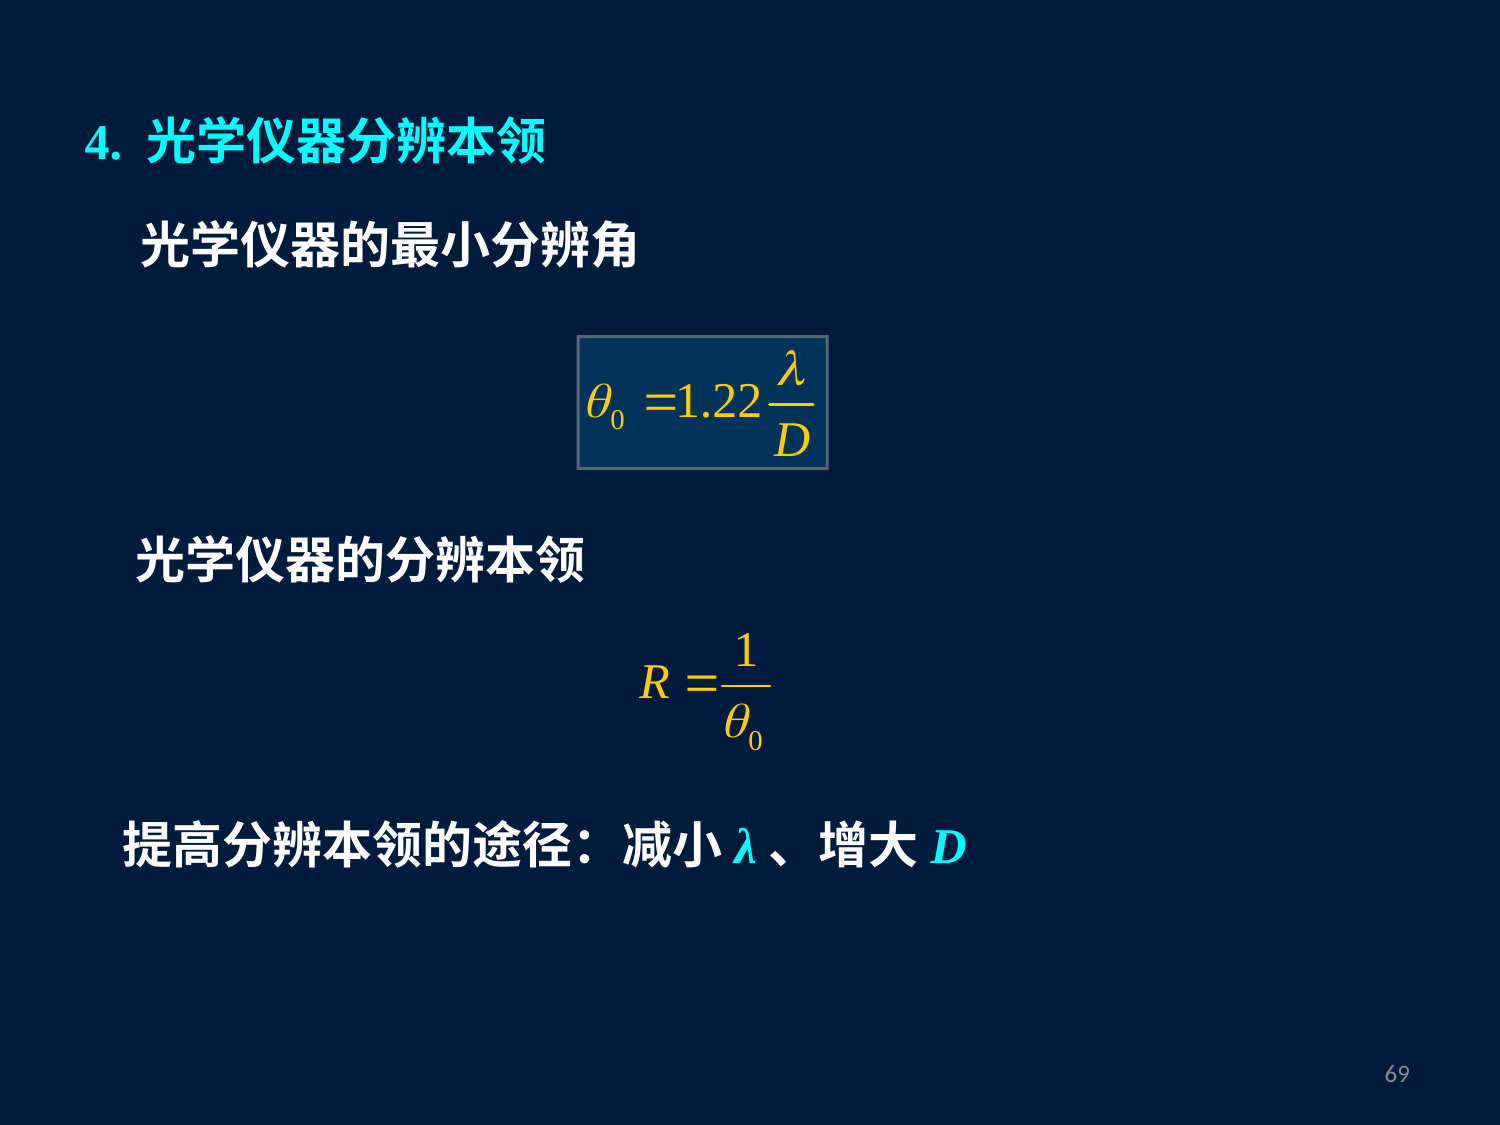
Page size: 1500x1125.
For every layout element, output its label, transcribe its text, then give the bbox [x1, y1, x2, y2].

text_box 光学仪器的分辨本领 [120, 521, 601, 596]
text_box 光学仪器的最小分辨角 [125, 206, 656, 282]
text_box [629, 619, 781, 761]
text_box 提高分辨本领的途径：减小λ、增大D [107, 805, 982, 881]
slide_number 68 [1074, 1042, 1425, 1103]
text_box 4. 光学仪器分辨本领 [69, 101, 562, 177]
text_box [579, 337, 826, 468]
